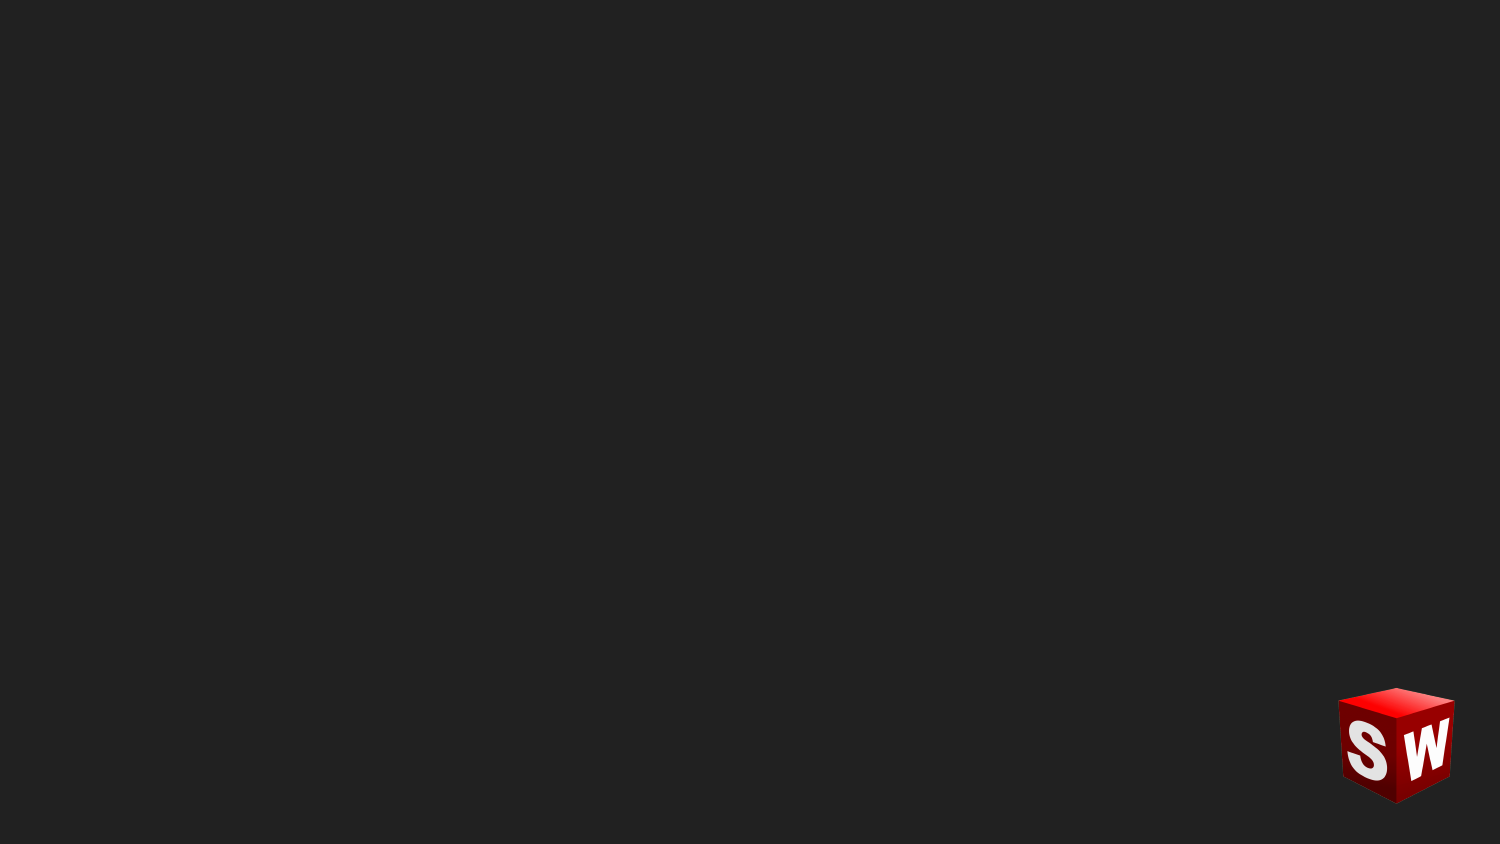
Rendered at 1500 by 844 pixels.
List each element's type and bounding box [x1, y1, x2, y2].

picture [1291, 682, 1500, 814]
